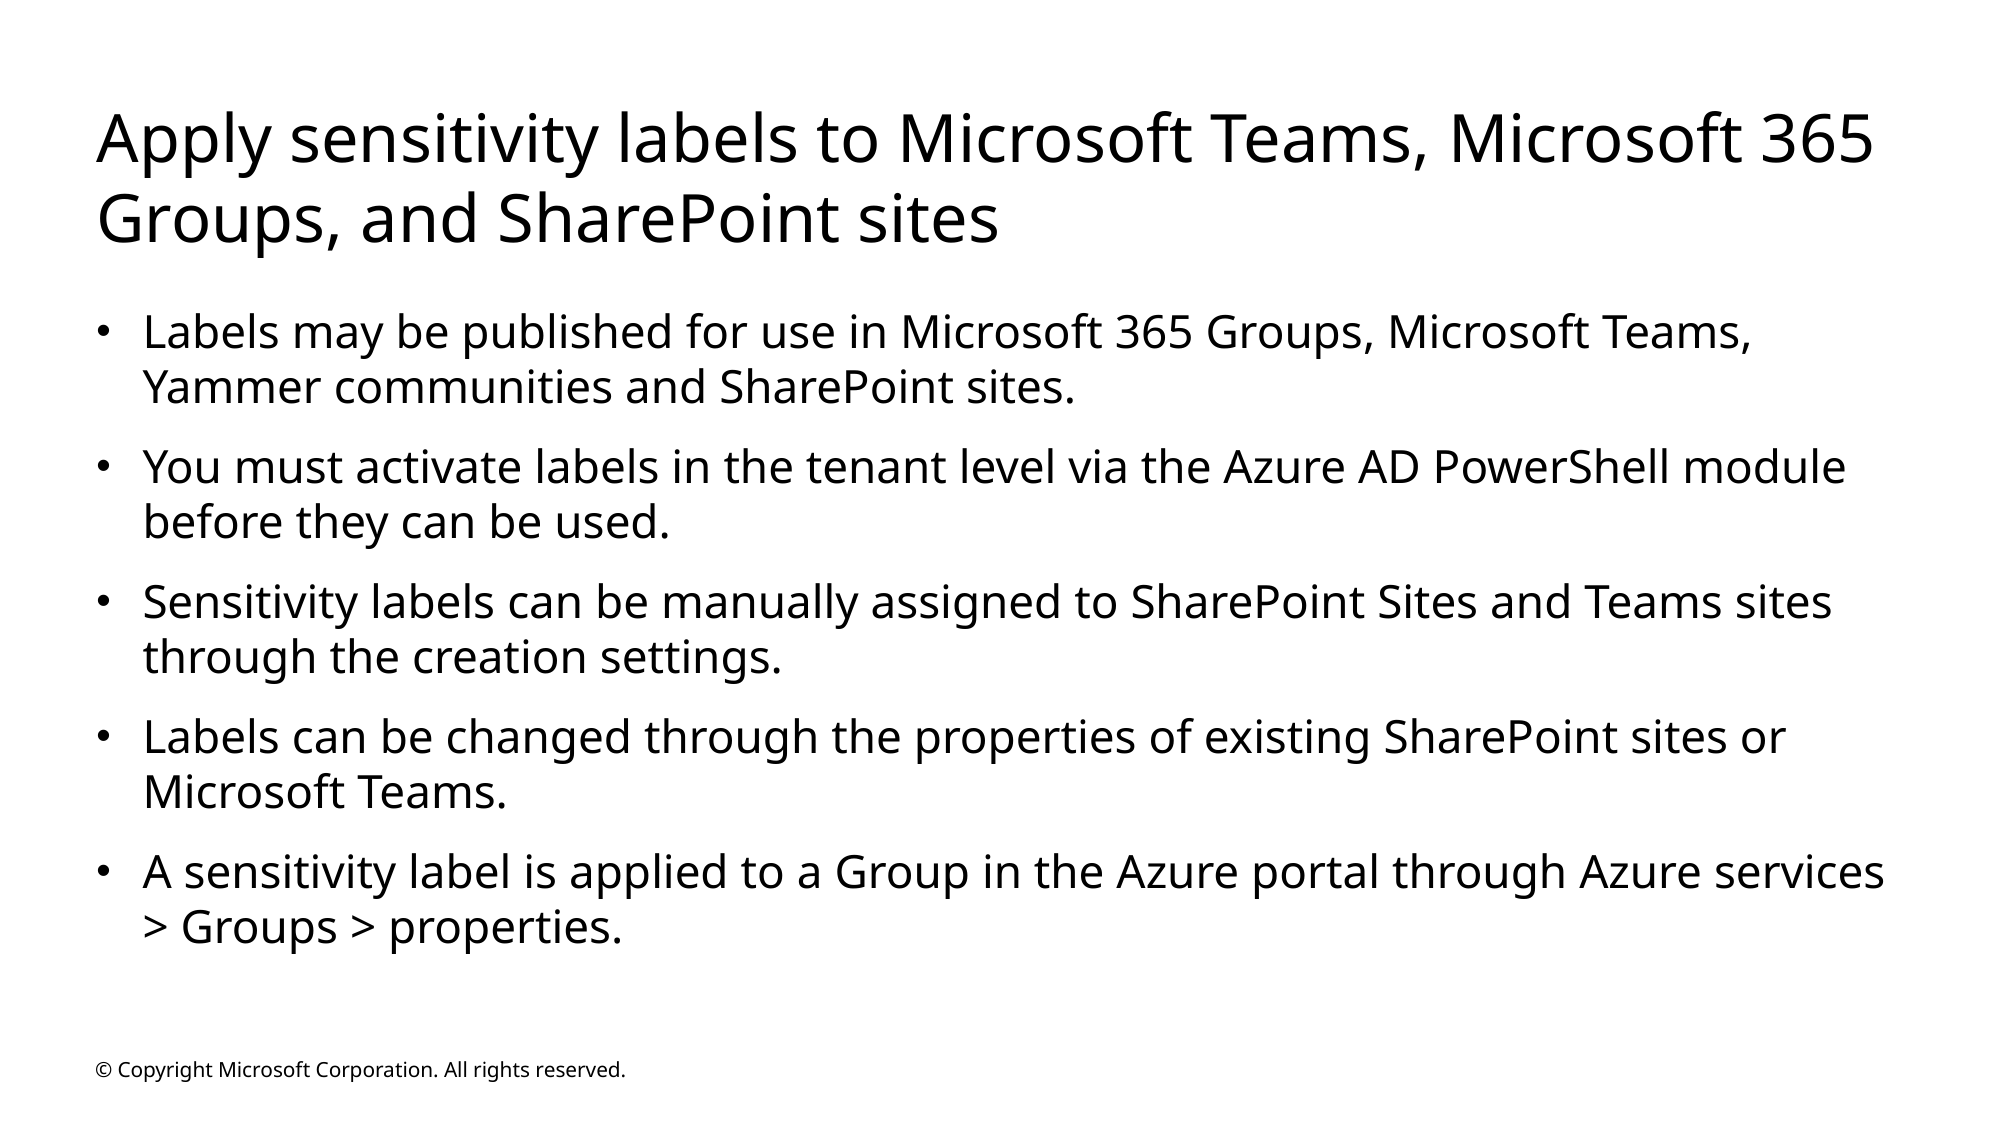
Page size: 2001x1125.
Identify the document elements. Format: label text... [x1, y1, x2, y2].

title Apply sensitivity labels to Microsoft Teams, Microsoft 365 Groups, and SharePoint sites [96, 96, 1904, 258]
list Labels may be published for use in Microsoft 365 Groups, Microsoft Teams, Yammer communities and SharePoint sites. You must activate labels in the tenant level via the Azure AD PowerShell module before they can be used. Sensitivity labels can be manually assigned to SharePoint Sites and Teams sites through the creation settings. Labels can be changed through the properties of existing SharePoint sites or Microsoft Teams. A sensitivity label is applied to a Group in the Azure portal through Azure services > Groups > properties. [96, 302, 1903, 959]
